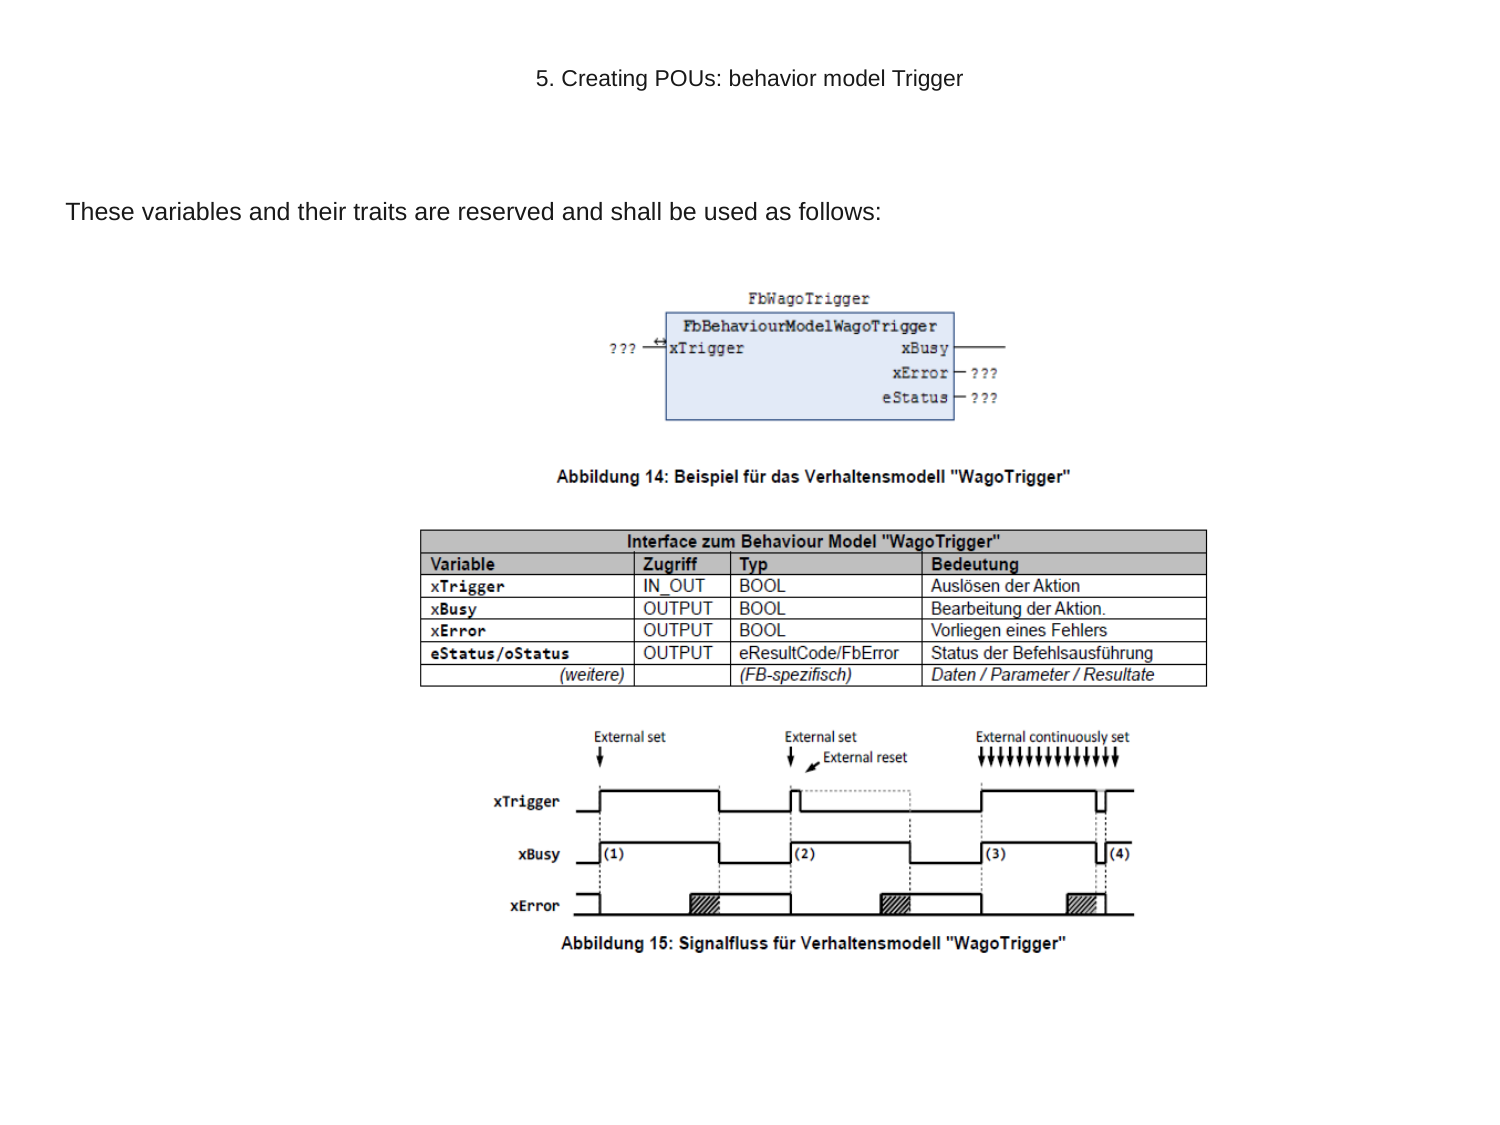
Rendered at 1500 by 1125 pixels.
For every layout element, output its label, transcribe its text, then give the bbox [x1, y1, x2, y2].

title 5. Creating POUs: behavior model Trigger [75, 55, 1425, 130]
text_box These variables and their traits are reserved and shall be used as follows: [50, 187, 1072, 233]
picture [408, 285, 1237, 965]
